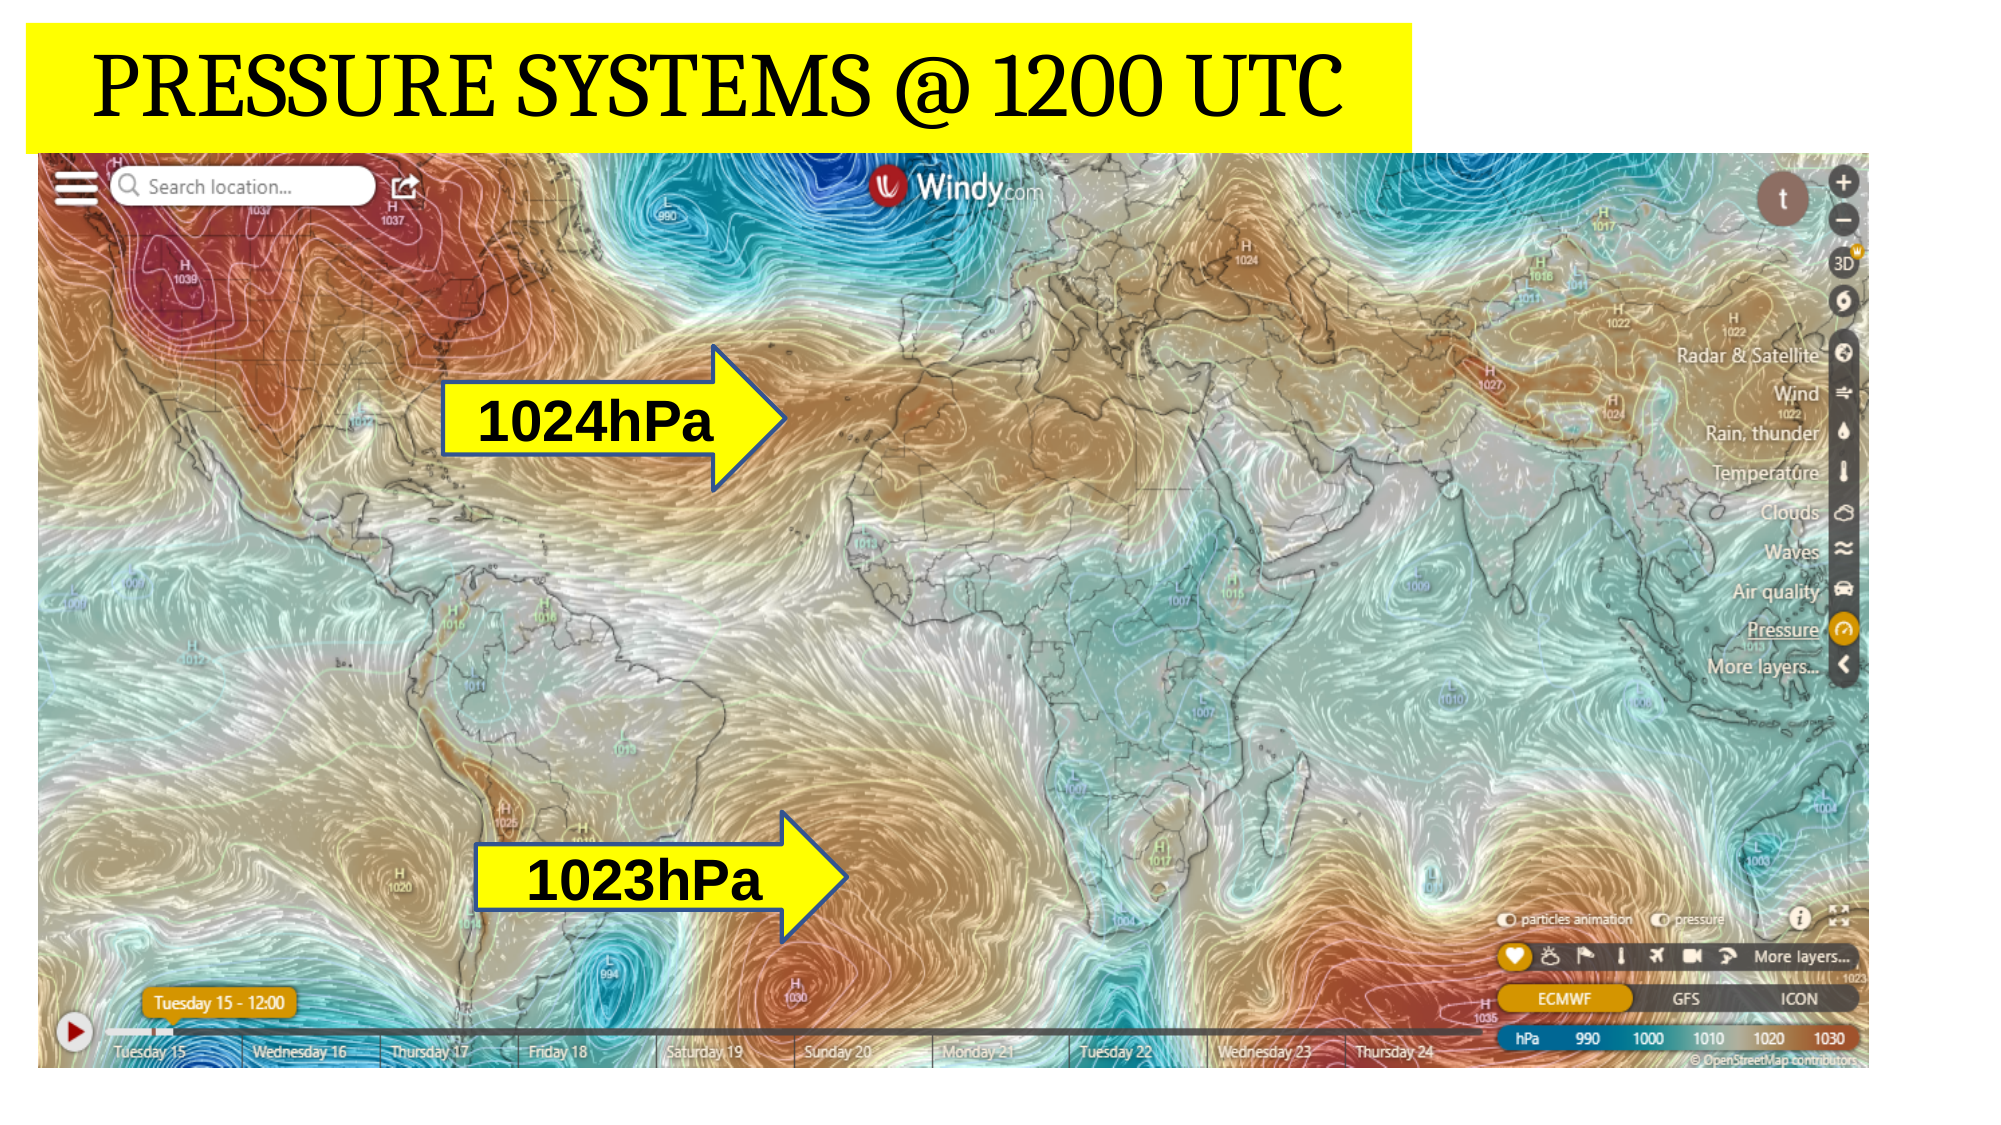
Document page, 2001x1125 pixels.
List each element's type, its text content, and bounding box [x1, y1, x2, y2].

picture [38, 153, 1869, 1069]
text_box PRESSURE SYSTEMS @ 1200 UTC [25, 22, 1413, 154]
